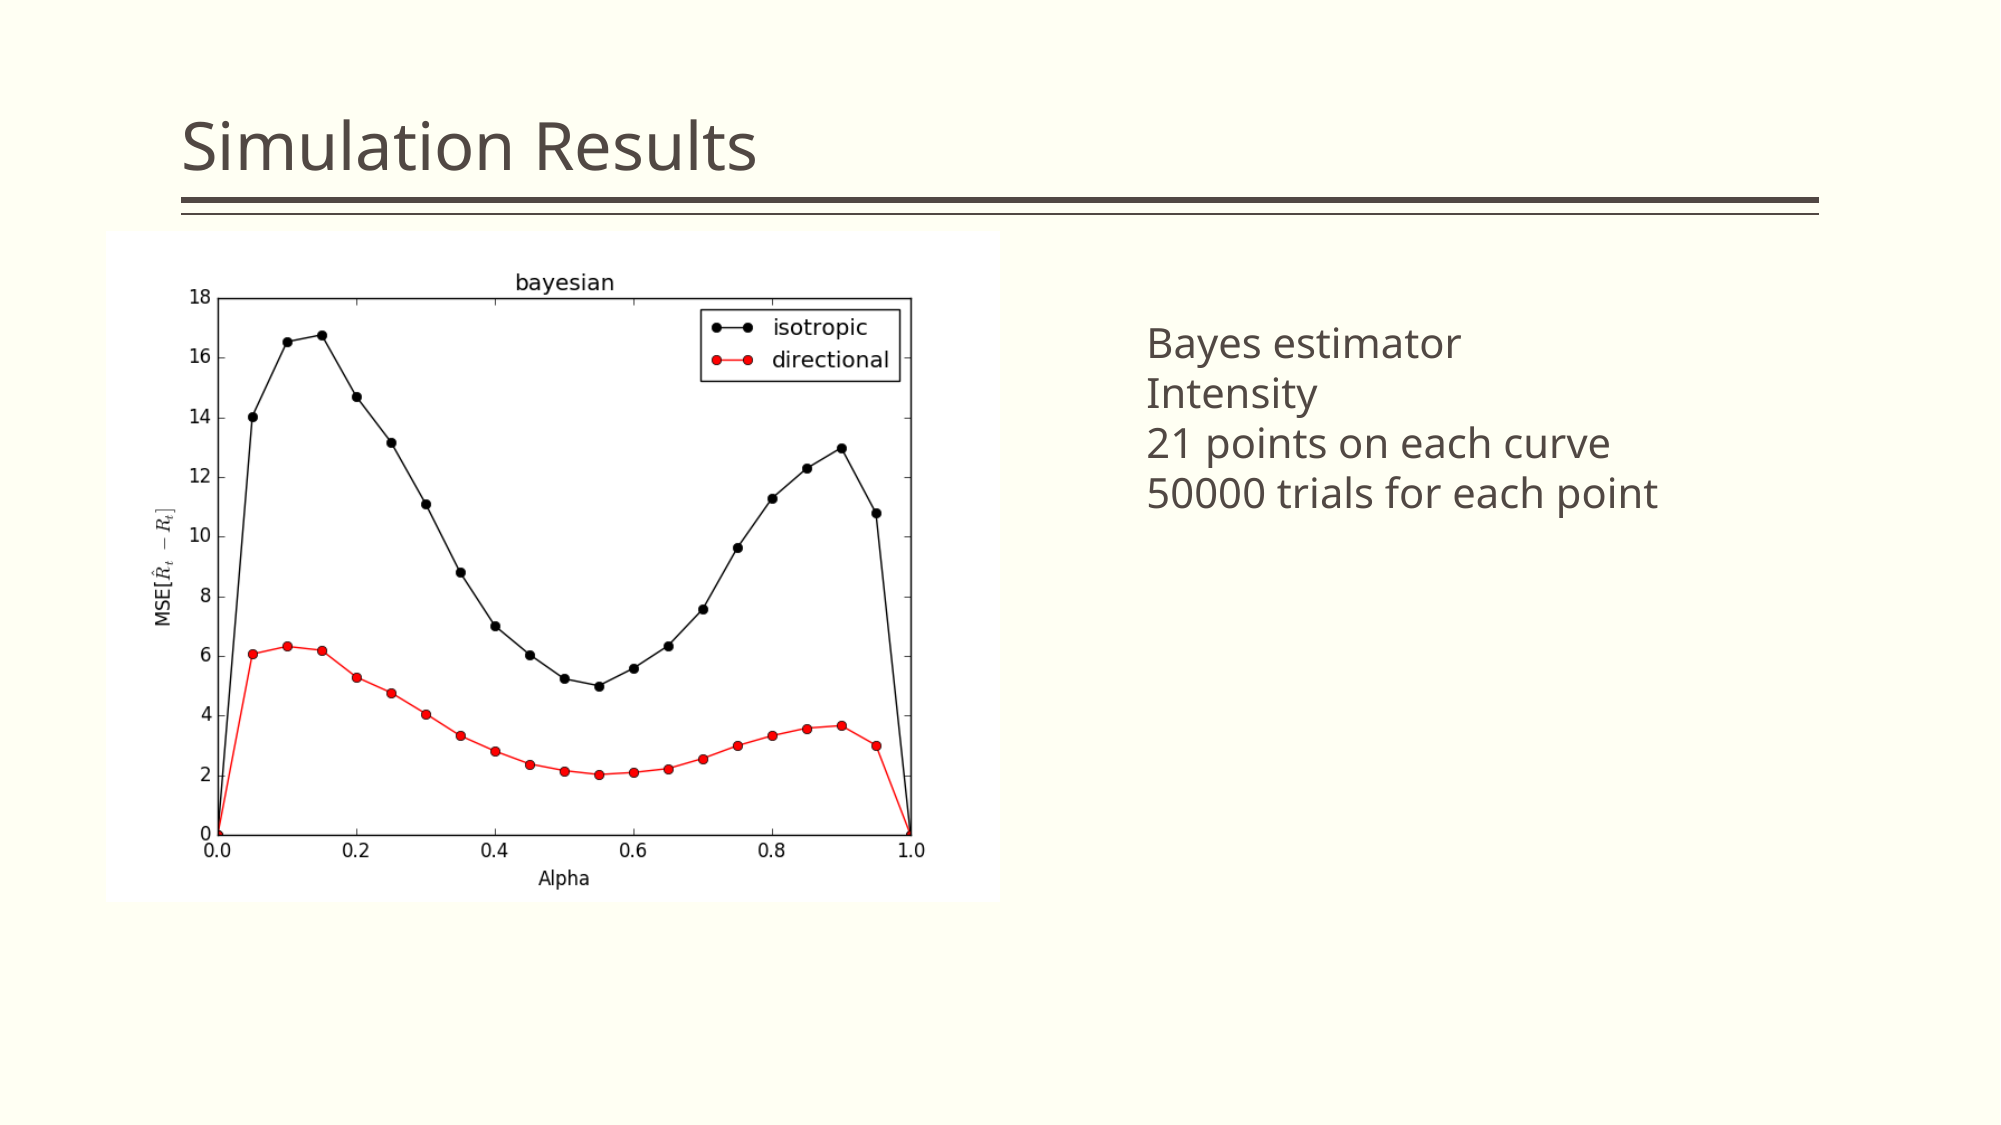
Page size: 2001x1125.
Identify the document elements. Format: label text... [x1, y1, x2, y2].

title Simulation Results [181, 12, 1819, 193]
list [106, 231, 1000, 902]
